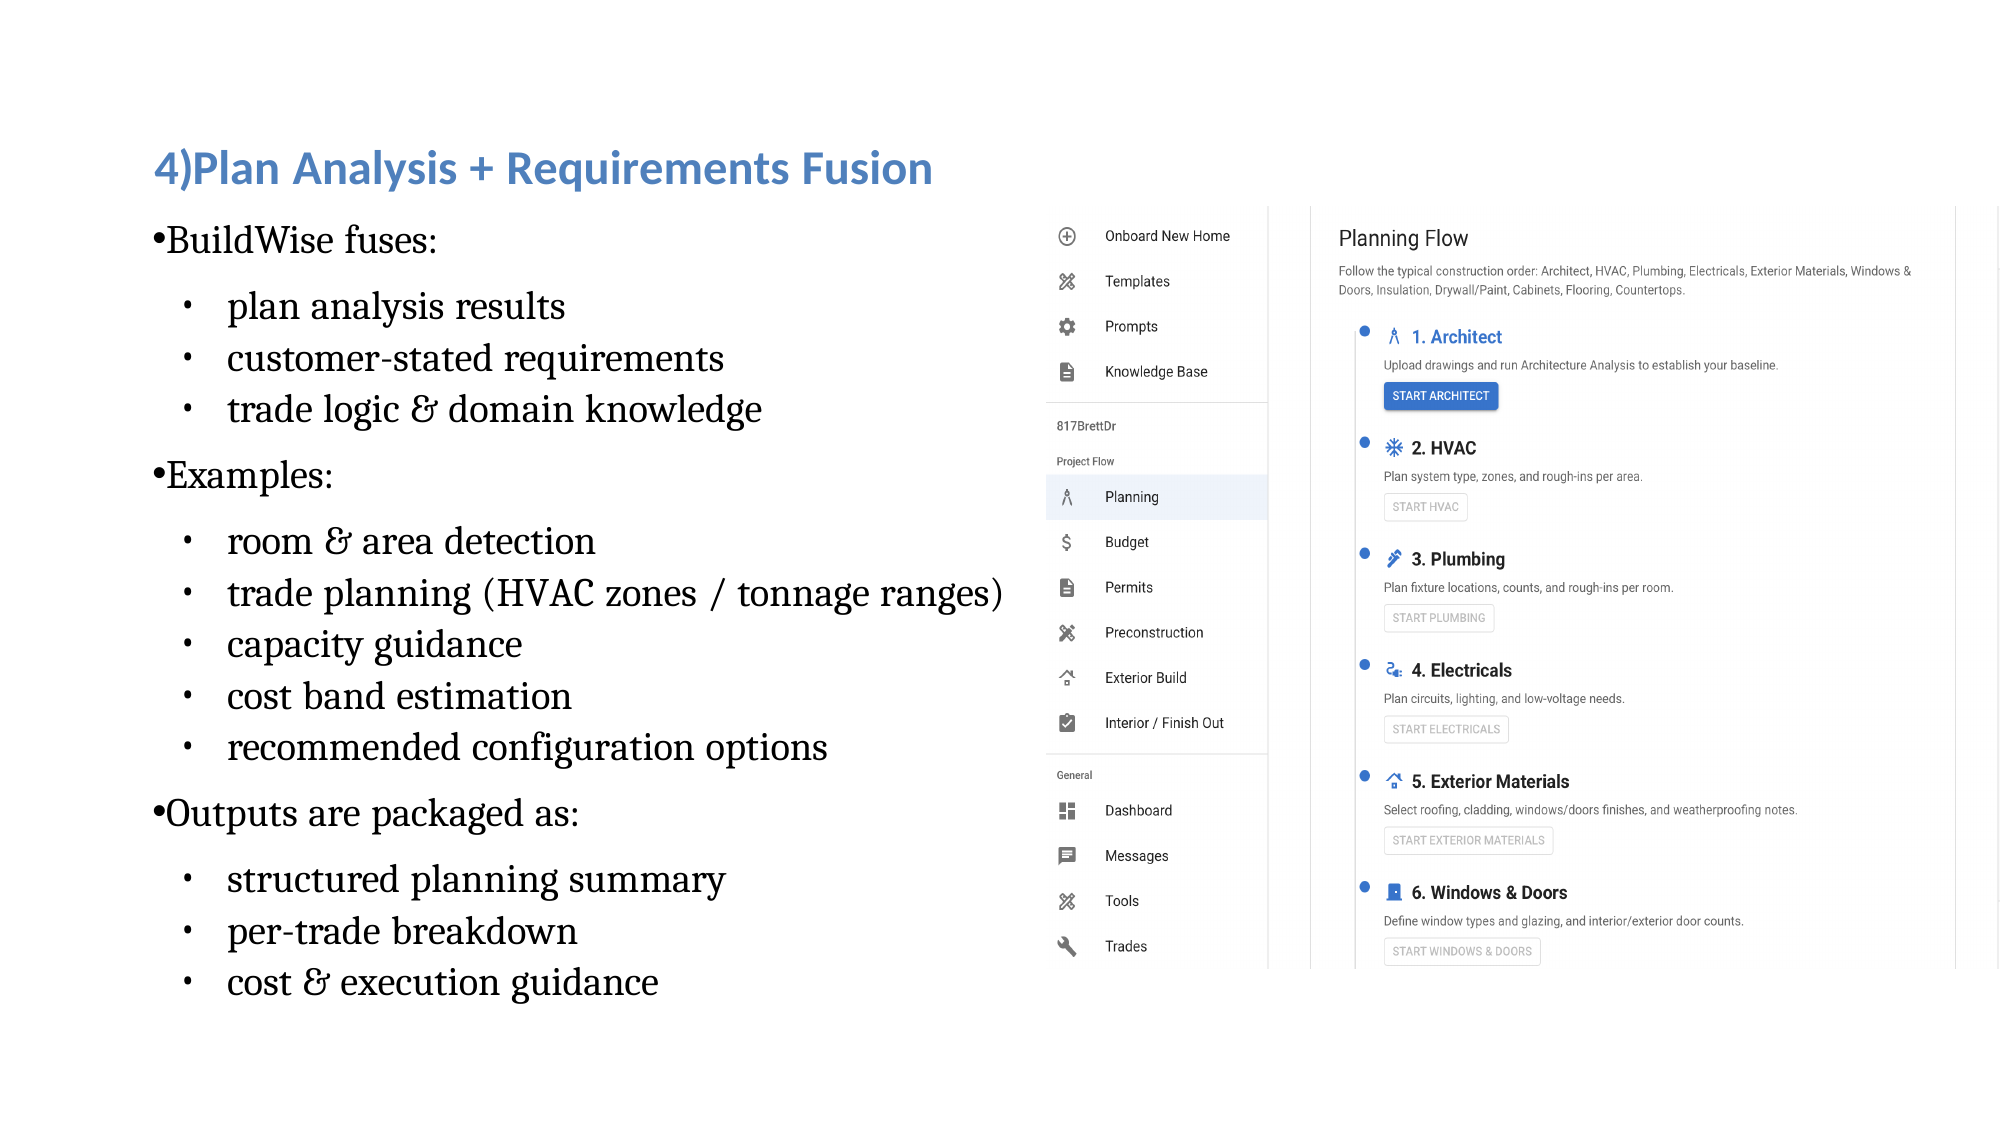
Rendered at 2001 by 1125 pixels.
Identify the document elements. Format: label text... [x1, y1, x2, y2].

picture [1046, 206, 2000, 969]
list Plan Analysis + Requirements Fusion BuildWise fuses: plan analysis results customer-stated requirements trade logic & domain knowledge Examples: room & area detection trade planning (HVAC zones / tonnage ranges) capacity guidance cost band estimation recommended configuration options Outputs are packaged as: structured planning summary per-trade breakdown cost & execution guidance [137, 128, 1072, 1014]
